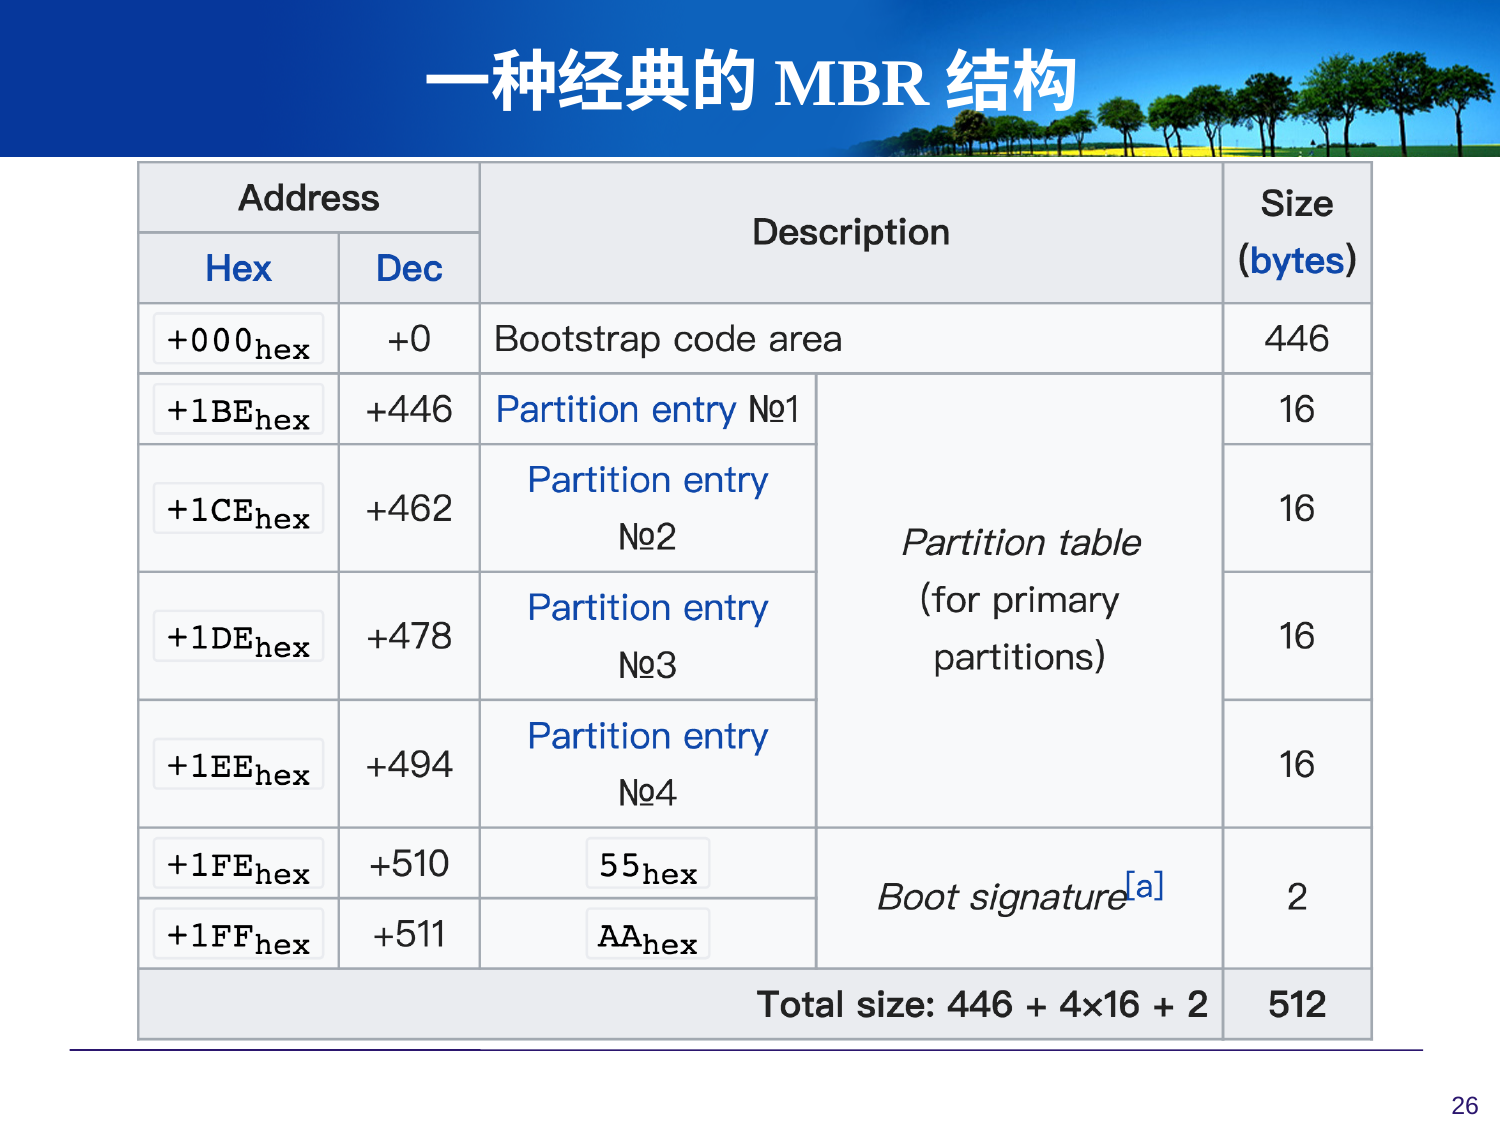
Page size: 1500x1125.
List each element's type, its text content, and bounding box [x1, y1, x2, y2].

slide_number 26 [1143, 1081, 1495, 1118]
text_box 一种经典的MBR结构 [77, 31, 1426, 126]
picture [0, 0, 1500, 1046]
